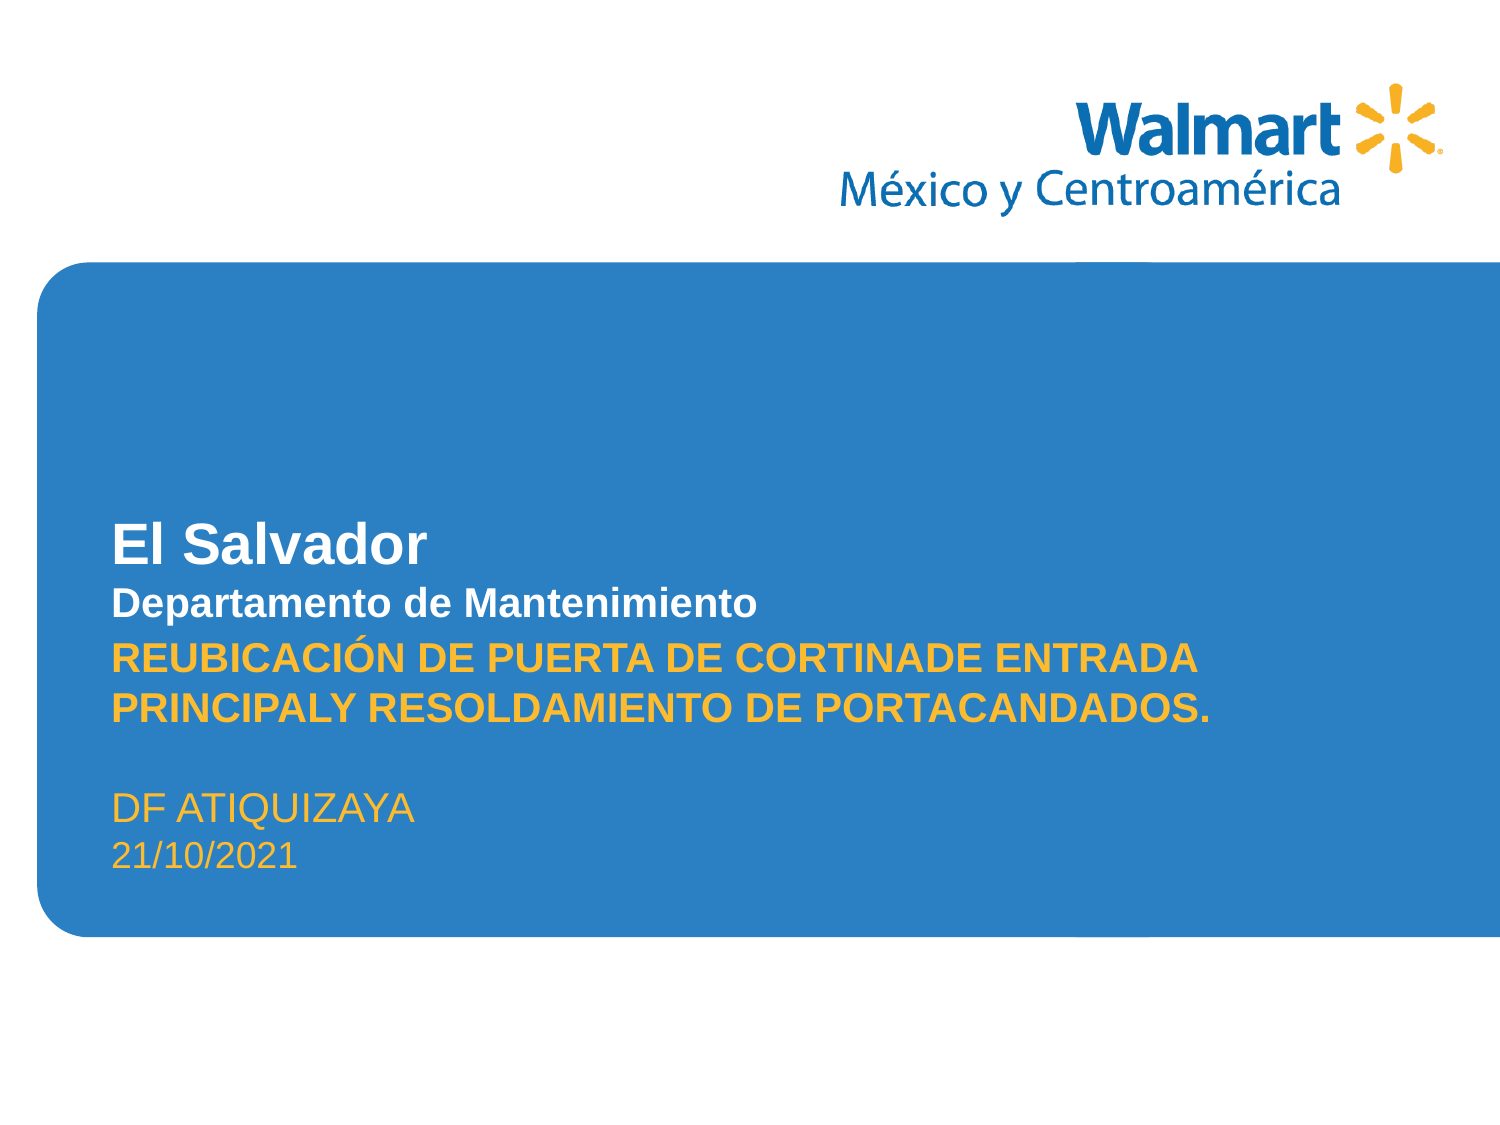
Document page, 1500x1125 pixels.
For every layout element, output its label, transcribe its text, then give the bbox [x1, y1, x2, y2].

picture [841, 83, 1443, 217]
subtitle REUBICACIÓN DE PUERTA DE CORTINADE ENTRADA PRINCIPALY RESOLDAMIENTO DE PORTACANDADOS. DF ATIQUIZAYA 21/10/2021 [110, 490, 1451, 779]
